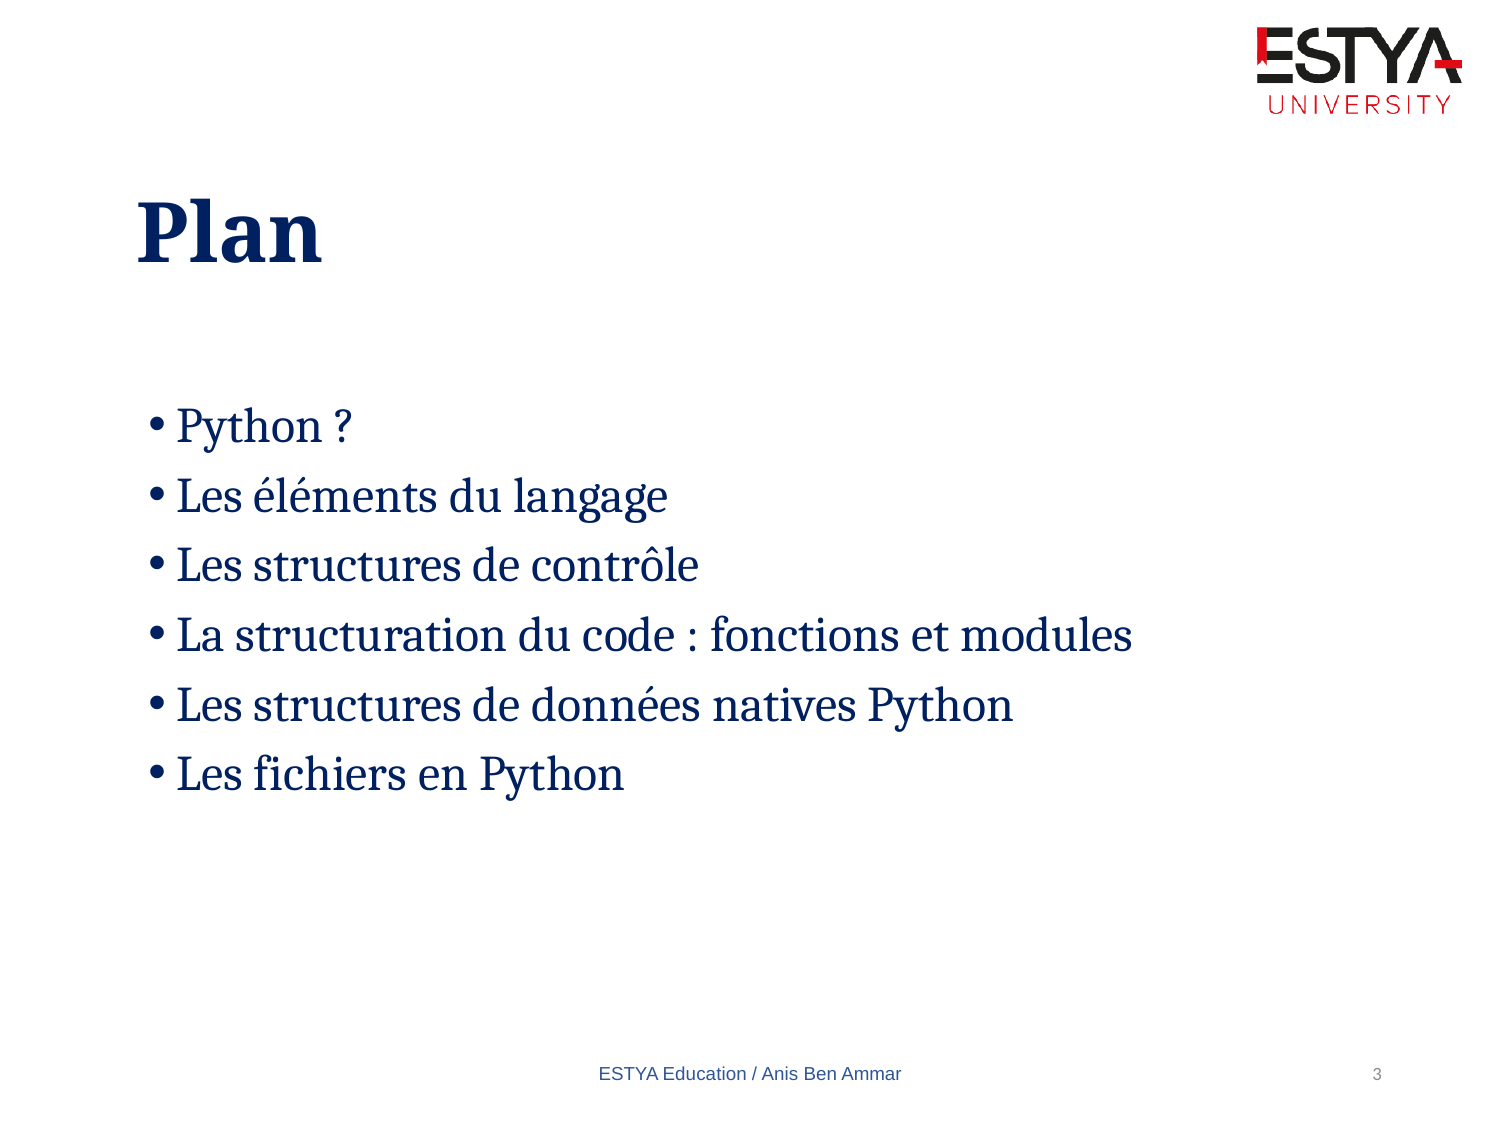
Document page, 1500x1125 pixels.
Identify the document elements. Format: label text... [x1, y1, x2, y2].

picture [1257, 27, 1462, 114]
footer ESTYA Education / Anis Ben Ammar [496, 1042, 1004, 1103]
slide_number 3 [1059, 1042, 1397, 1103]
title Plan [121, 142, 1397, 329]
list Python ? Les éléments du langage Les structures de contrôle La structuration du code : fonctions et modules Les structures de données natives Python Les fichiers en Python [133, 331, 1342, 890]
